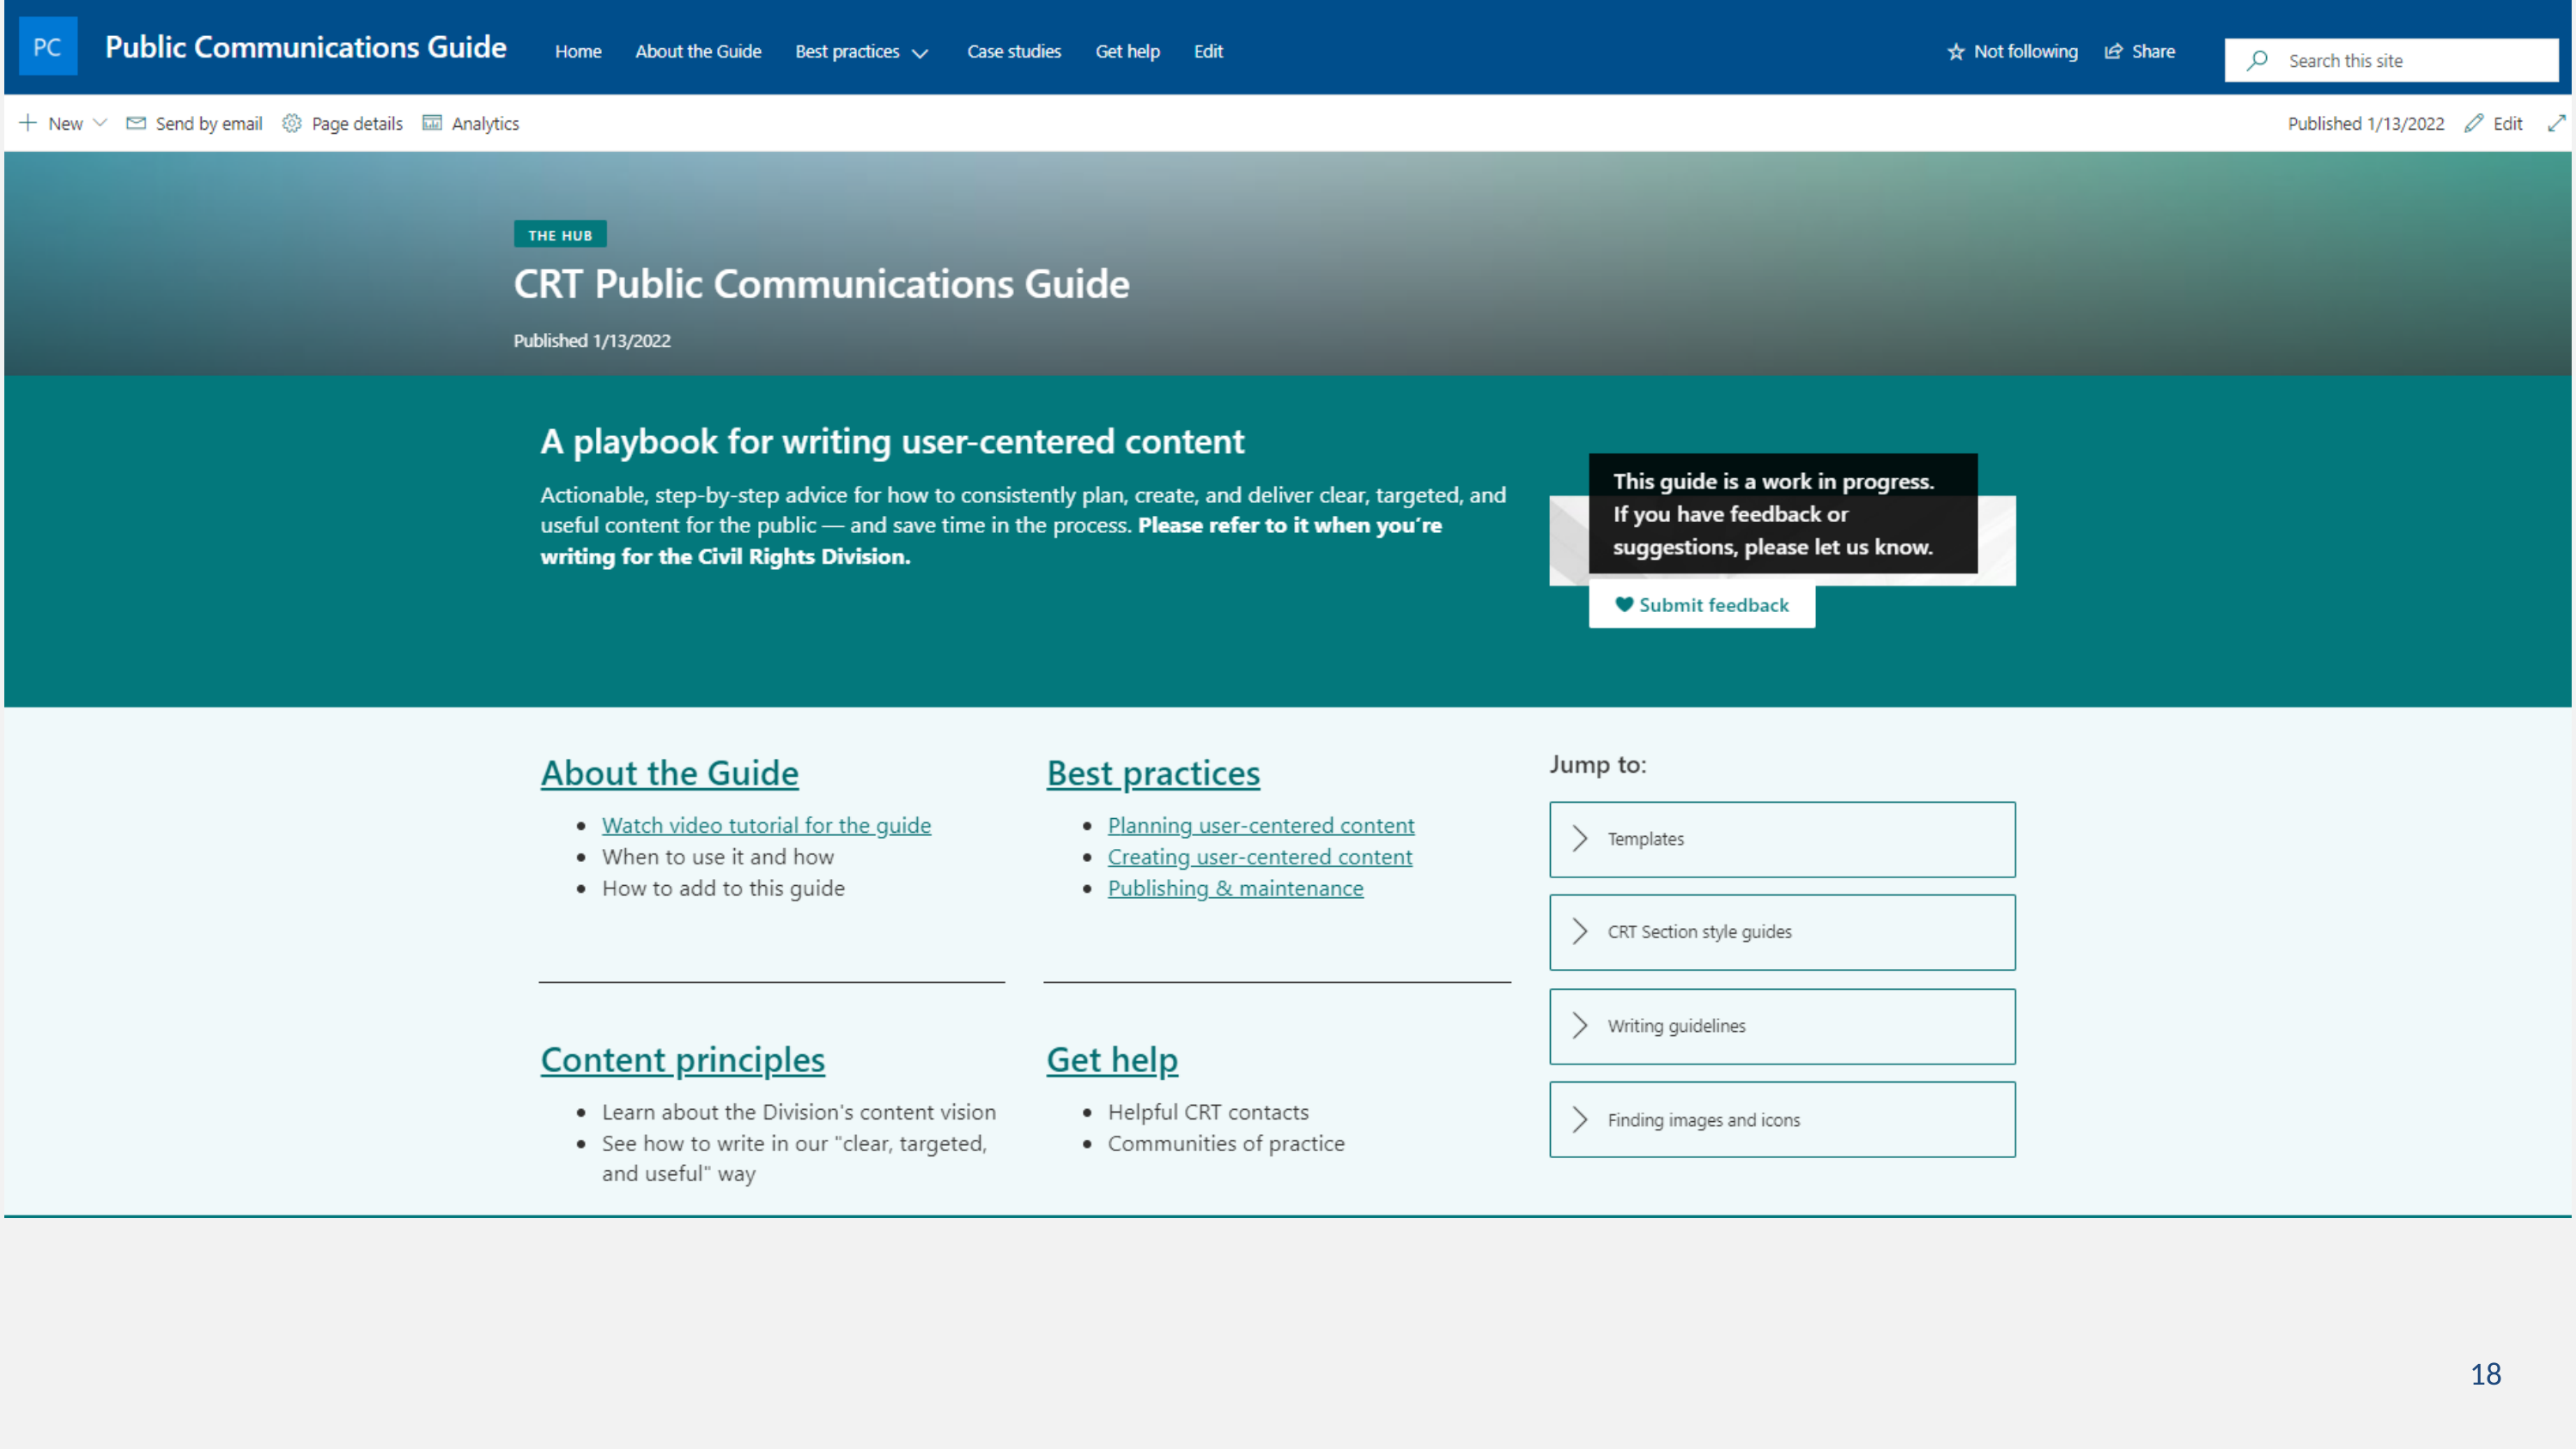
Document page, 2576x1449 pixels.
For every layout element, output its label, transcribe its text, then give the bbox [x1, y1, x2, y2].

text_box 18 [2457, 1346, 2575, 1398]
picture [3, 0, 2573, 1218]
